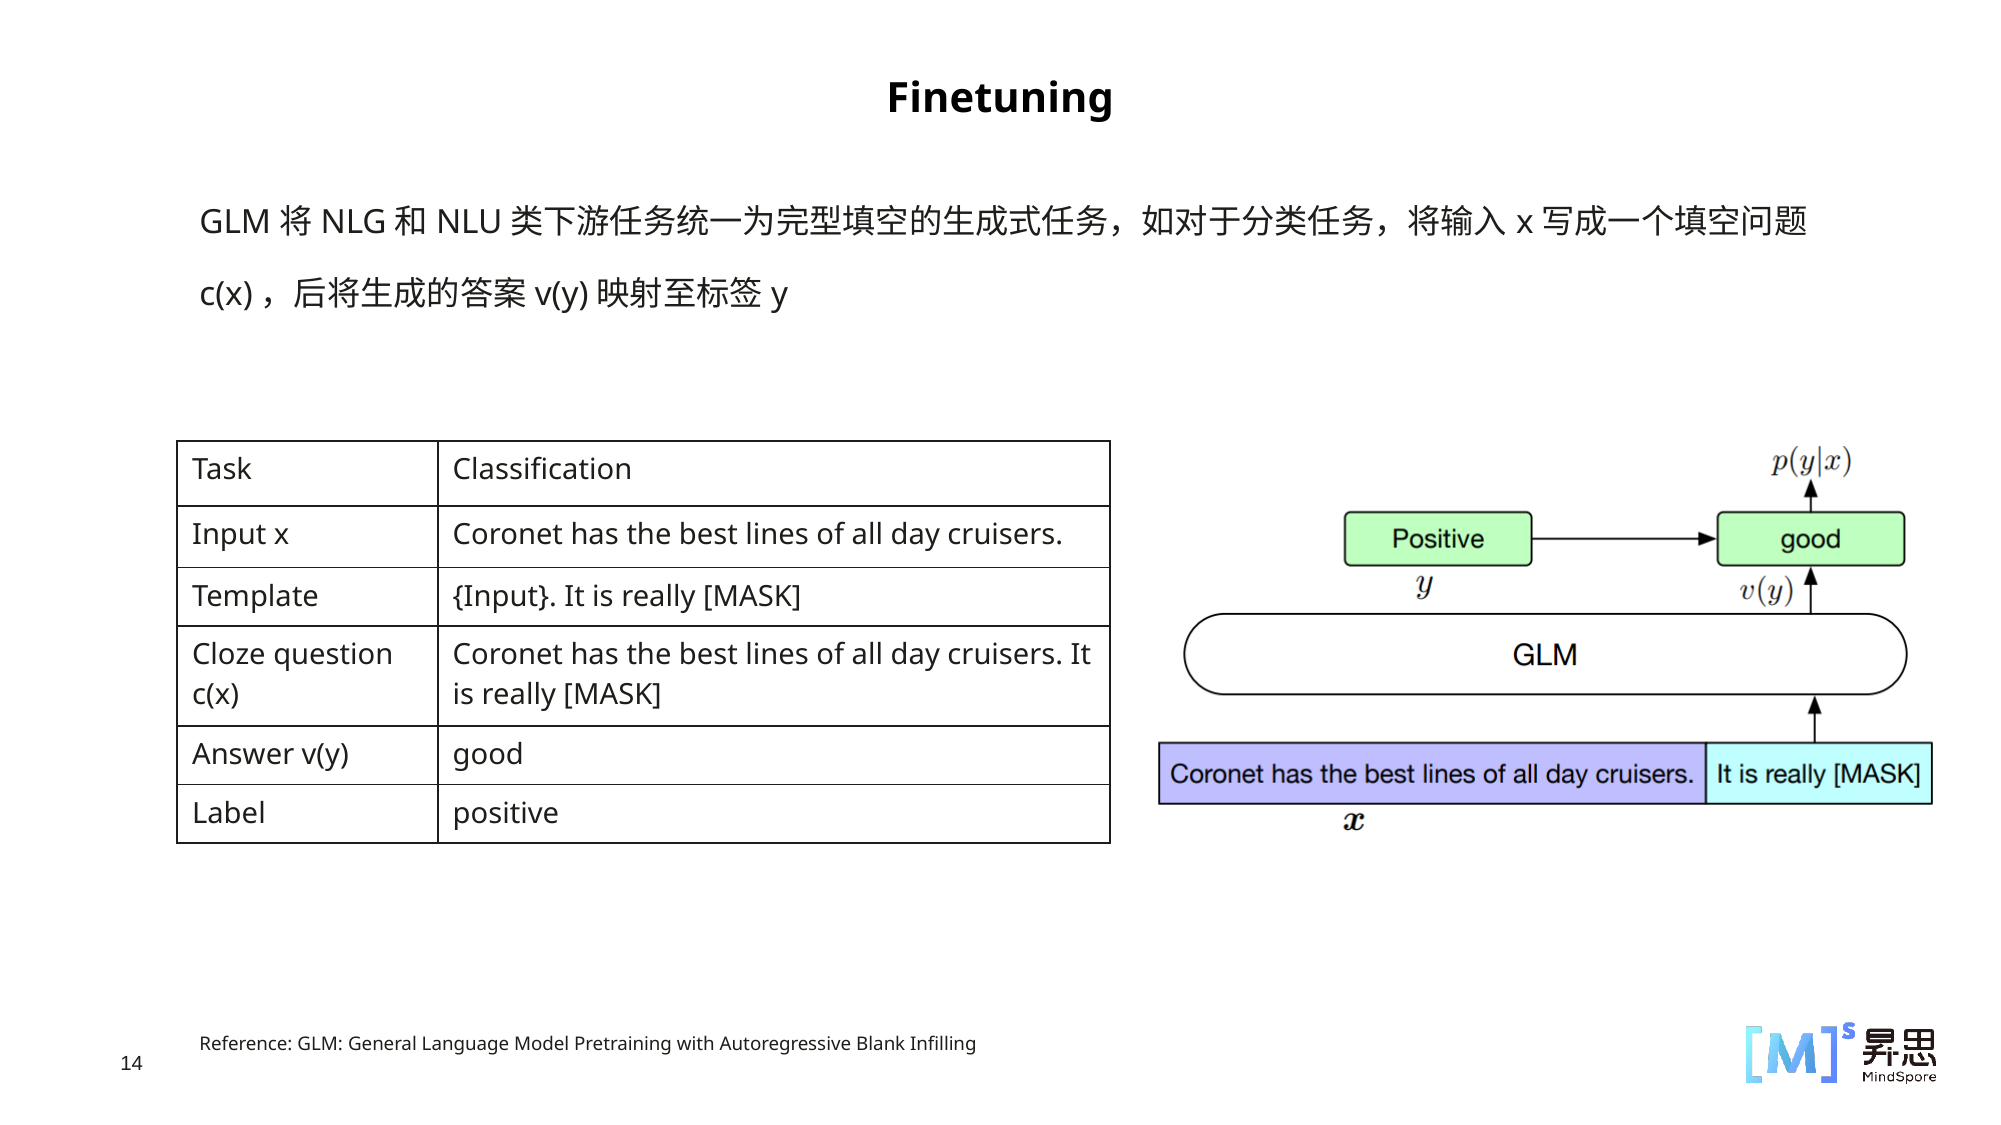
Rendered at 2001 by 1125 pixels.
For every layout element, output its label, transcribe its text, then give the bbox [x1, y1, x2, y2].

table_cell Coronet has the best lines of all day cruisers. It is really [MASK] [439, 627, 1106, 725]
table_cell Coronet has the best lines of all day cruisers. [439, 507, 1106, 567]
table_cell Label [178, 785, 437, 842]
table_cell Answer v(y) [178, 727, 437, 784]
slide_number [1550, 1042, 2001, 1103]
picture [1742, 1020, 1942, 1042]
table_cell Template [178, 568, 437, 625]
text_box Finetuning [194, 70, 1807, 121]
picture [1106, 409, 1951, 843]
table_header Classification [439, 442, 1106, 505]
table_cell Cloze question c(x) [178, 627, 437, 725]
text_box GLM将NLG和NLU类下游任务统一为完型填空的生成式任务，如对于分类任务，将输入x写成一个填空问题c(x)，后将生成的答案v(y)映射至标签y [184, 161, 1839, 320]
table_cell Input x [178, 507, 437, 567]
table_cell good [439, 727, 1106, 784]
table_header Task [178, 442, 437, 505]
table_cell {Input}. It is really [MASK] [439, 568, 1106, 625]
table_cell positive [439, 785, 1106, 842]
text_box Reference: GLM: General Language Model Pretraining with Autoregressive Blank Infilling [184, 1013, 1398, 1062]
